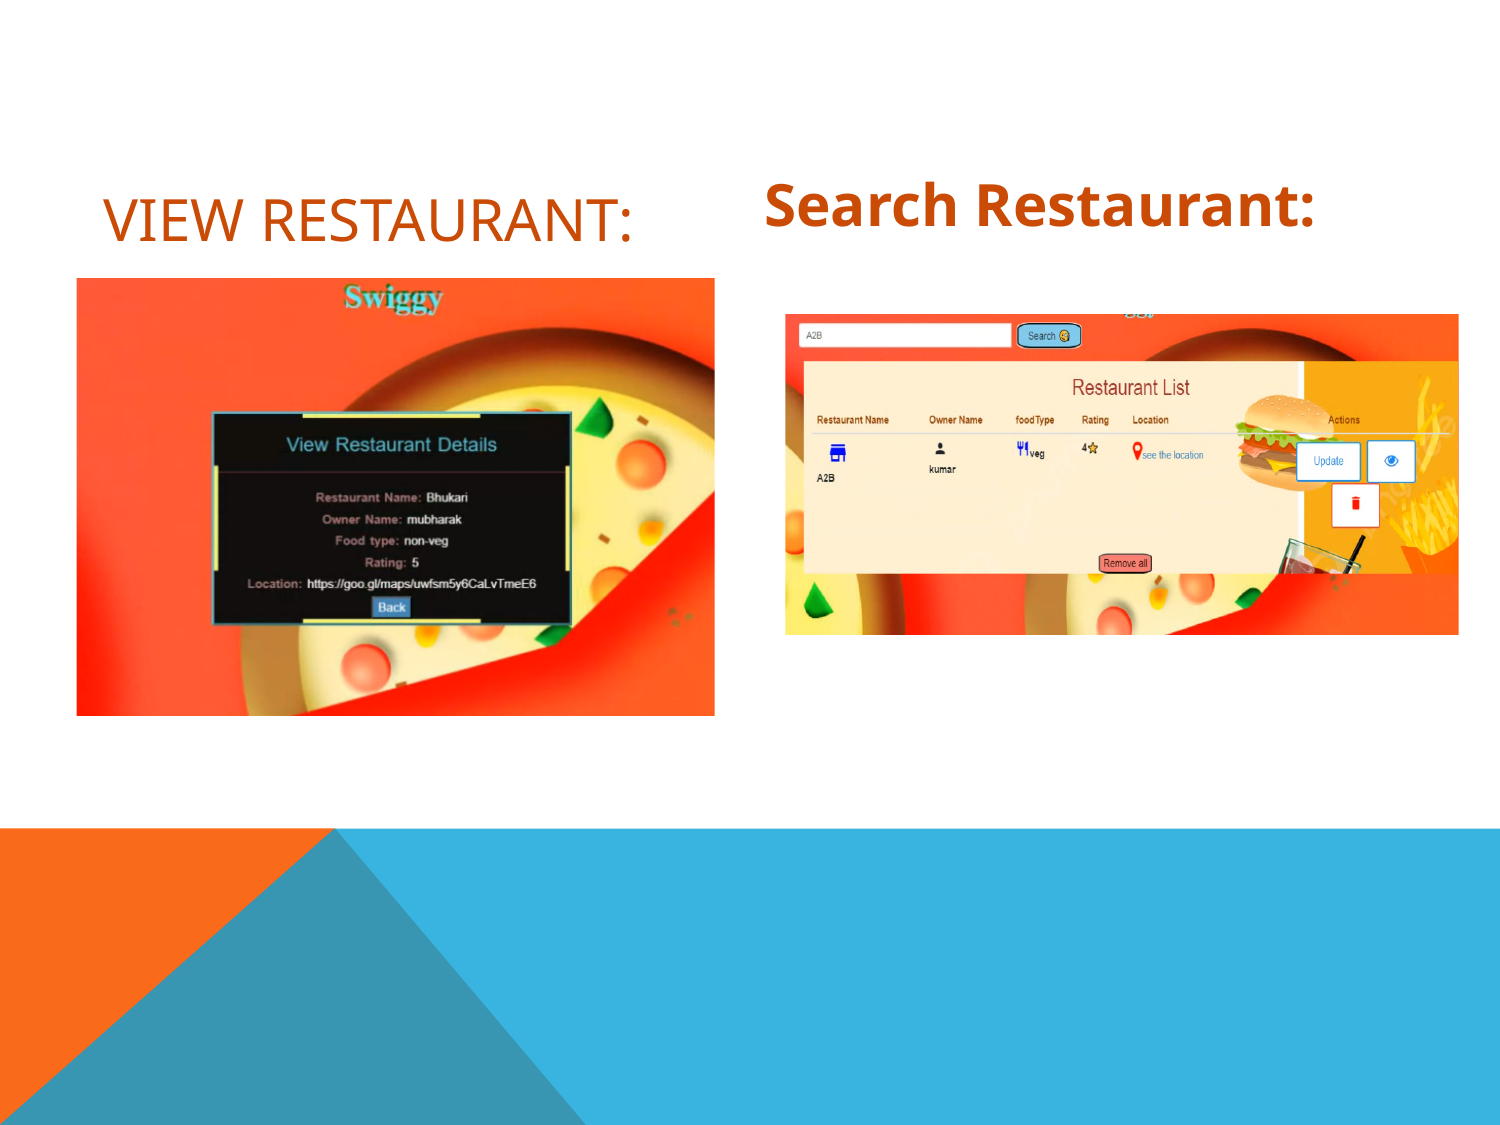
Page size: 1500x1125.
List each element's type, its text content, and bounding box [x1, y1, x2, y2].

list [76, 278, 715, 716]
text_box Search Restaurant: [749, 160, 1331, 246]
picture [785, 314, 1459, 635]
title VIEW Restaurant: [88, 172, 775, 263]
